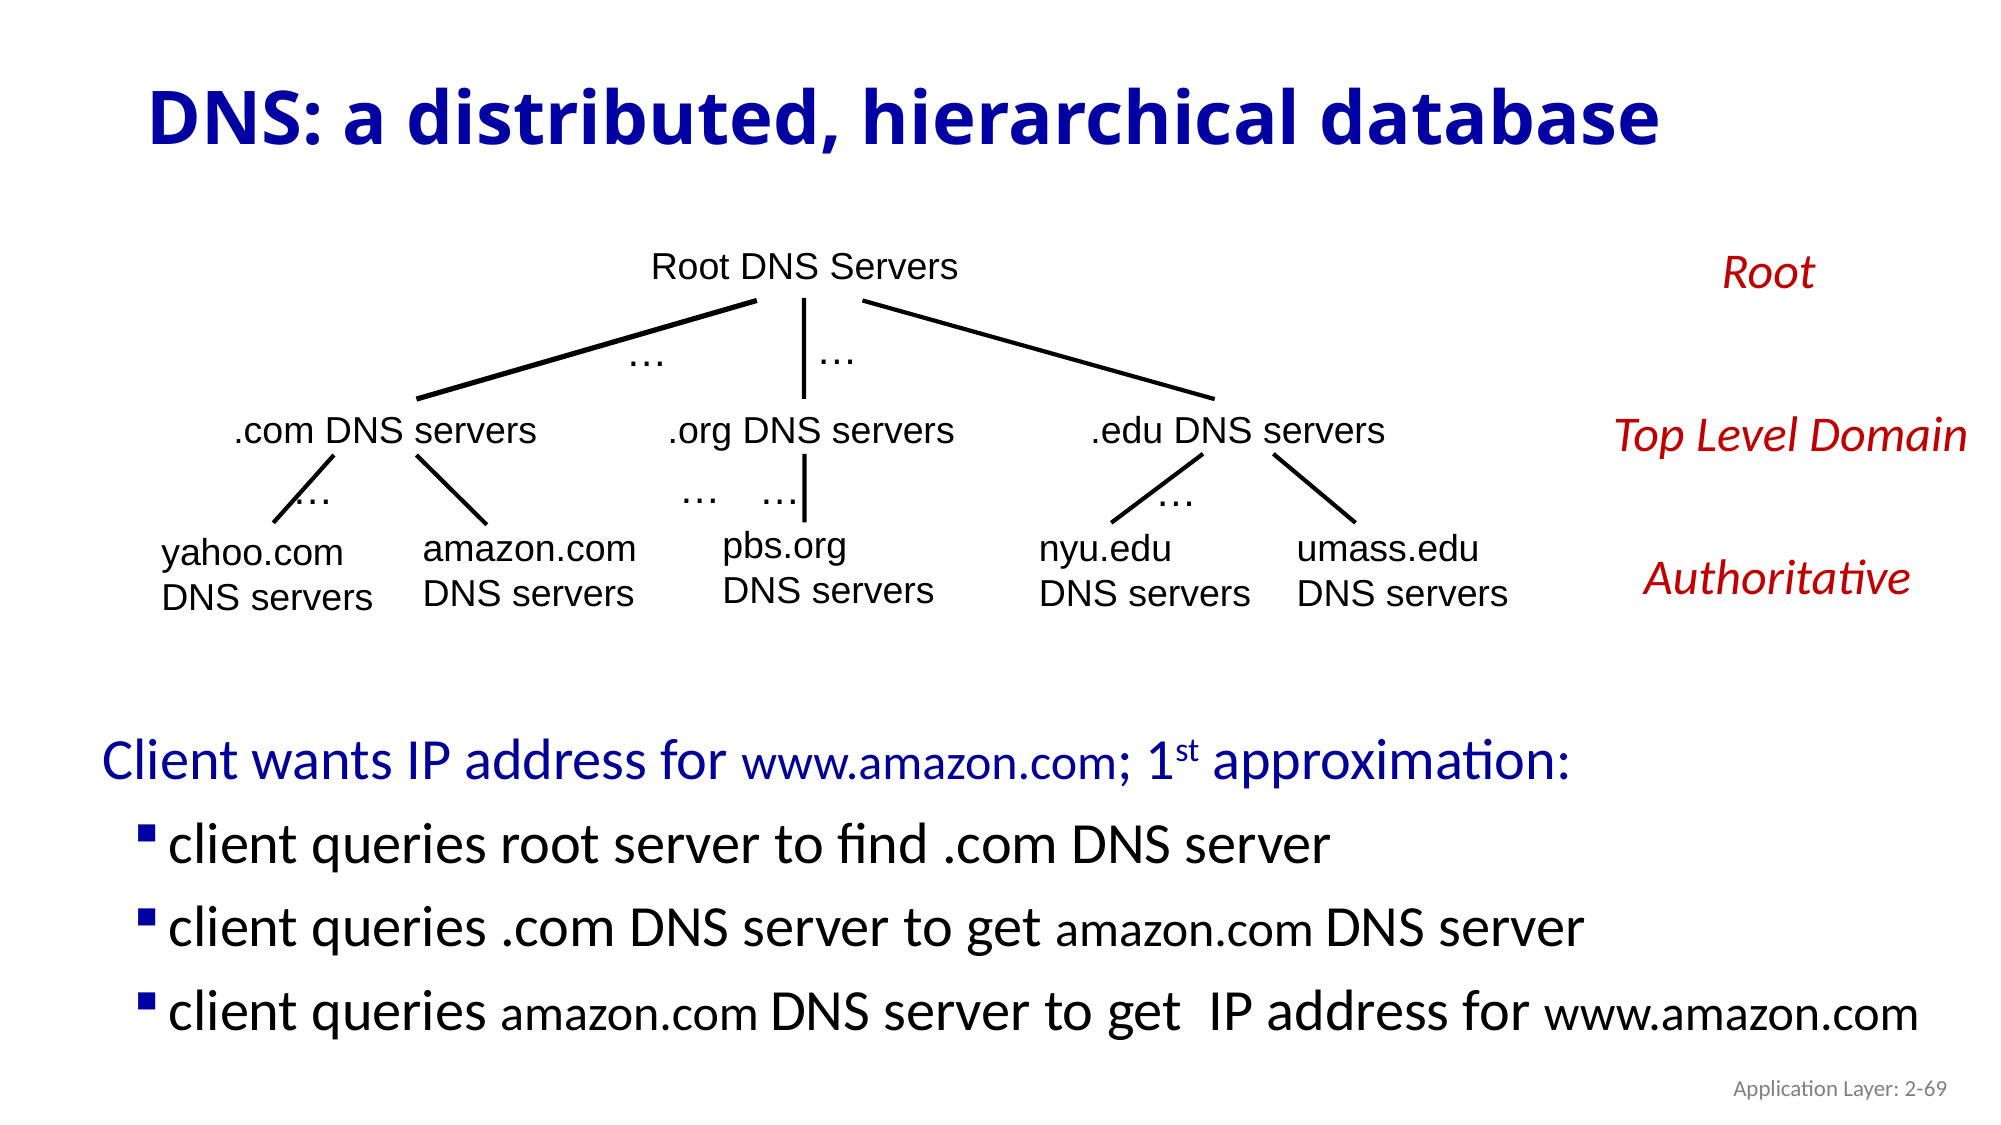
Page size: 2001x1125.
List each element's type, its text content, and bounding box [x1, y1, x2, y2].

slide_number Application Layer: 2- [1512, 1056, 1963, 1117]
text_box Client wants IP address for www.amazon.com; 1st approximation: client queries root server to find .com DNS server client queries .com DNS server to get amazon.com DNS server client queries amazon.com DNS server to get IP address for www.amazon.com [78, 721, 2000, 1072]
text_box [216, 297, 1988, 470]
title DNS: a distributed, hierarchical database [131, 47, 1856, 195]
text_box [635, 230, 1833, 307]
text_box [143, 453, 1929, 627]
